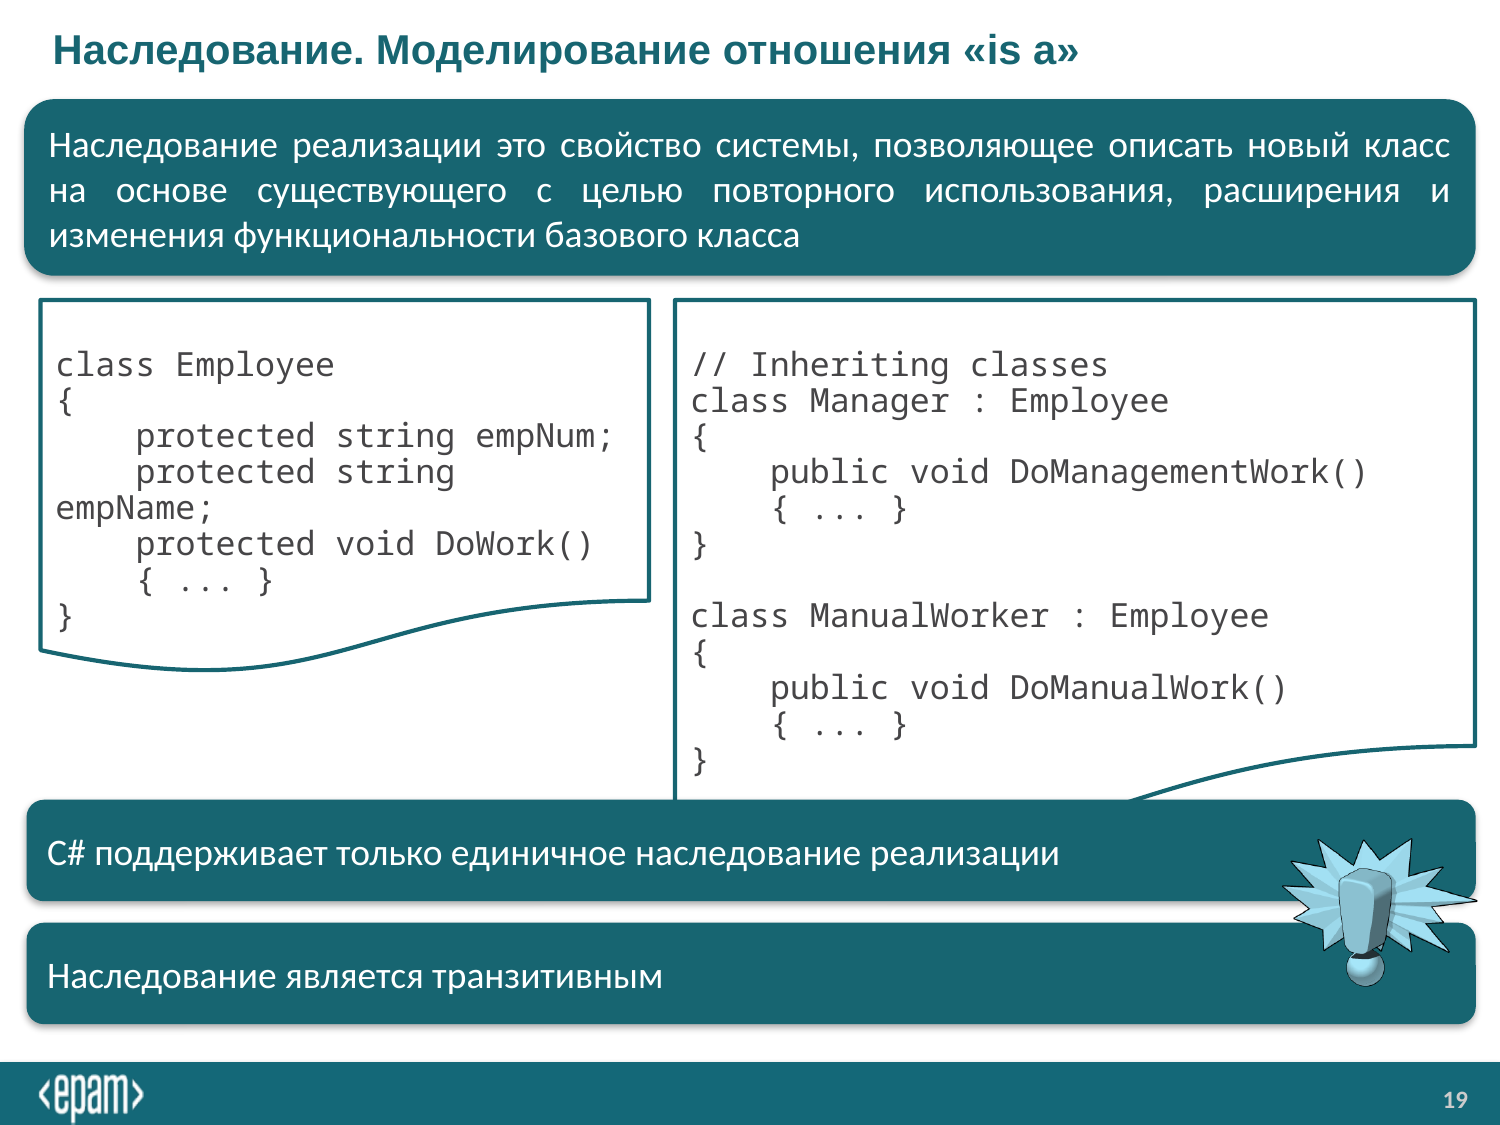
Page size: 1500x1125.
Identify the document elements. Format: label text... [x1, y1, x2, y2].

text_box С# поддерживает только единичное наследование реализации [26, 799, 1476, 902]
text_box Наследование реализации это свойство системы, позволяющее описать новый класс на основе существующего с целью повторного использования, расширения и изменения функциональности базового класса [24, 99, 1476, 276]
text_box Наследование является транзитивным [26, 922, 1476, 1025]
picture [38, 1074, 144, 1125]
title Наследование. Моделирование отношения «is a» [0, 0, 1500, 95]
text_box // Inheriting classes class Manager : Employee { public void DoManagementWork() { ... } } class ManualWorker : Employee { public void DoManualWork() { ... } } [672, 297, 1478, 798]
text_box class Employee { protected string empNum; protected string empName; protected void DoWork() { ... } } [38, 297, 652, 673]
picture [1281, 837, 1478, 987]
